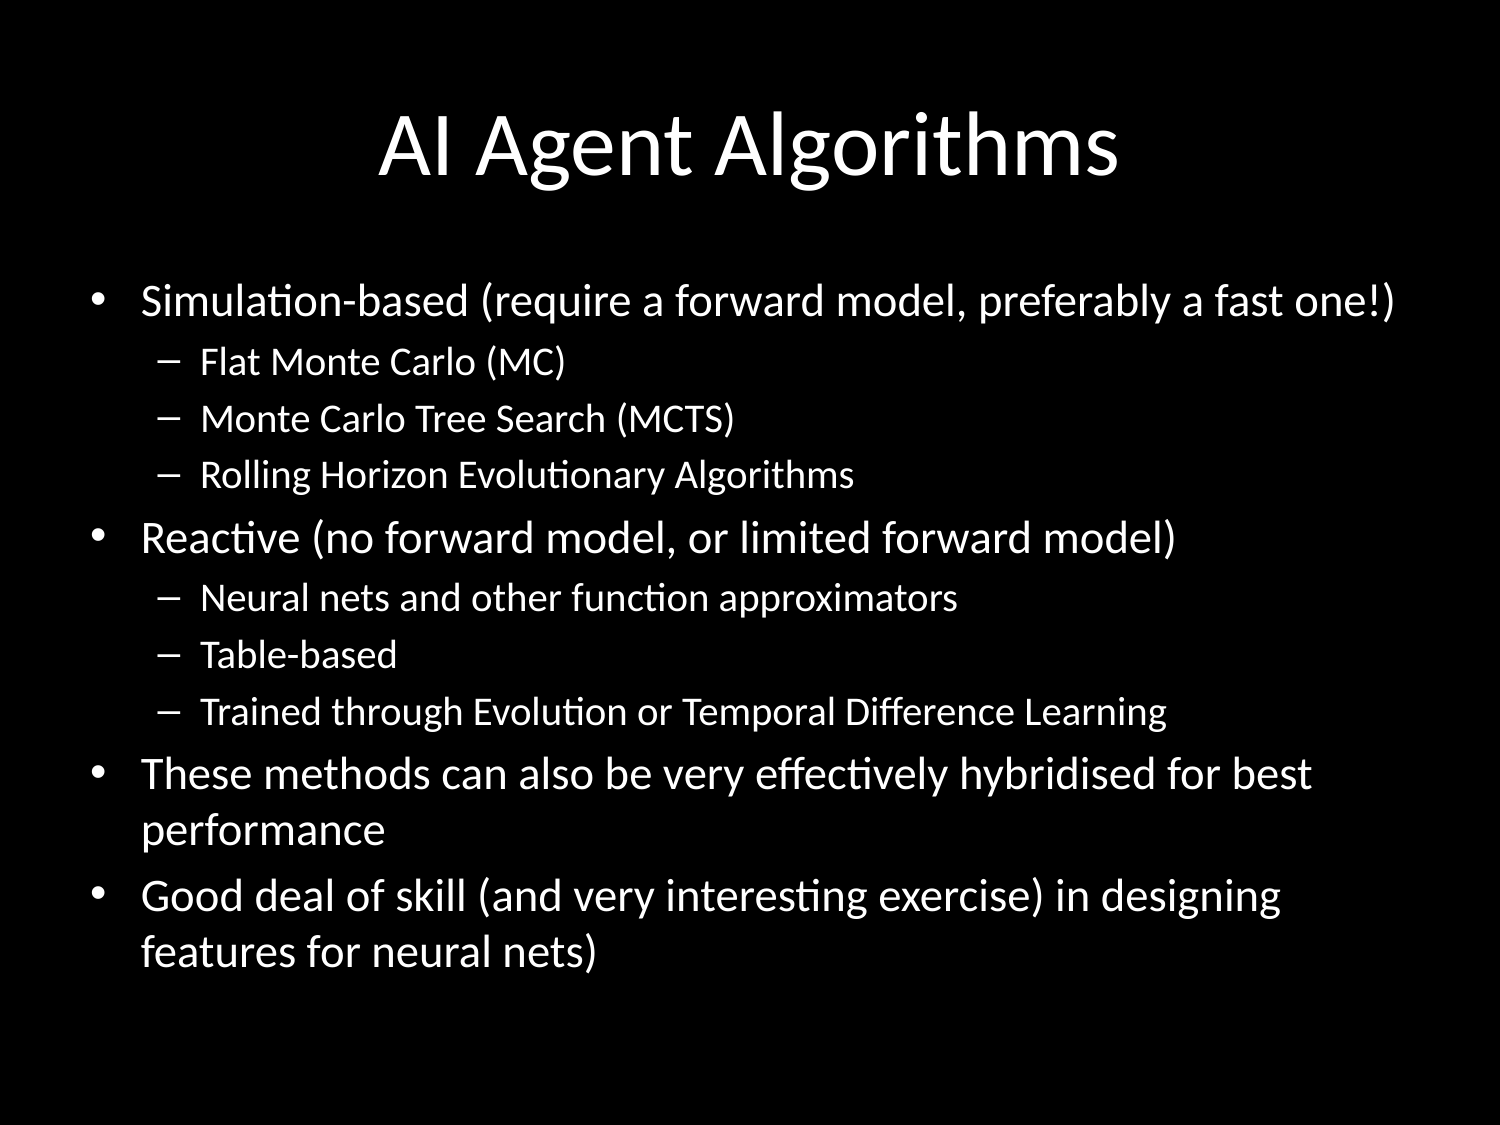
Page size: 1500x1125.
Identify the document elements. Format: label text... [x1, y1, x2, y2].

list Simulation-based (require a forward model, preferably a fast one!) Flat Monte Carlo (MC) Monte Carlo Tree Search (MCTS) Rolling Horizon Evolutionary Algorithms Reactive (no forward model, or limited forward model) Neural nets and other function approximators Table-based Trained through Evolution or Temporal Difference Learning These methods can also be very effectively hybridised for best performance Good deal of skill (and very interesting exercise) in designing features for neural nets) [75, 262, 1425, 1005]
title AI Agent Algorithms [75, 45, 1425, 233]
